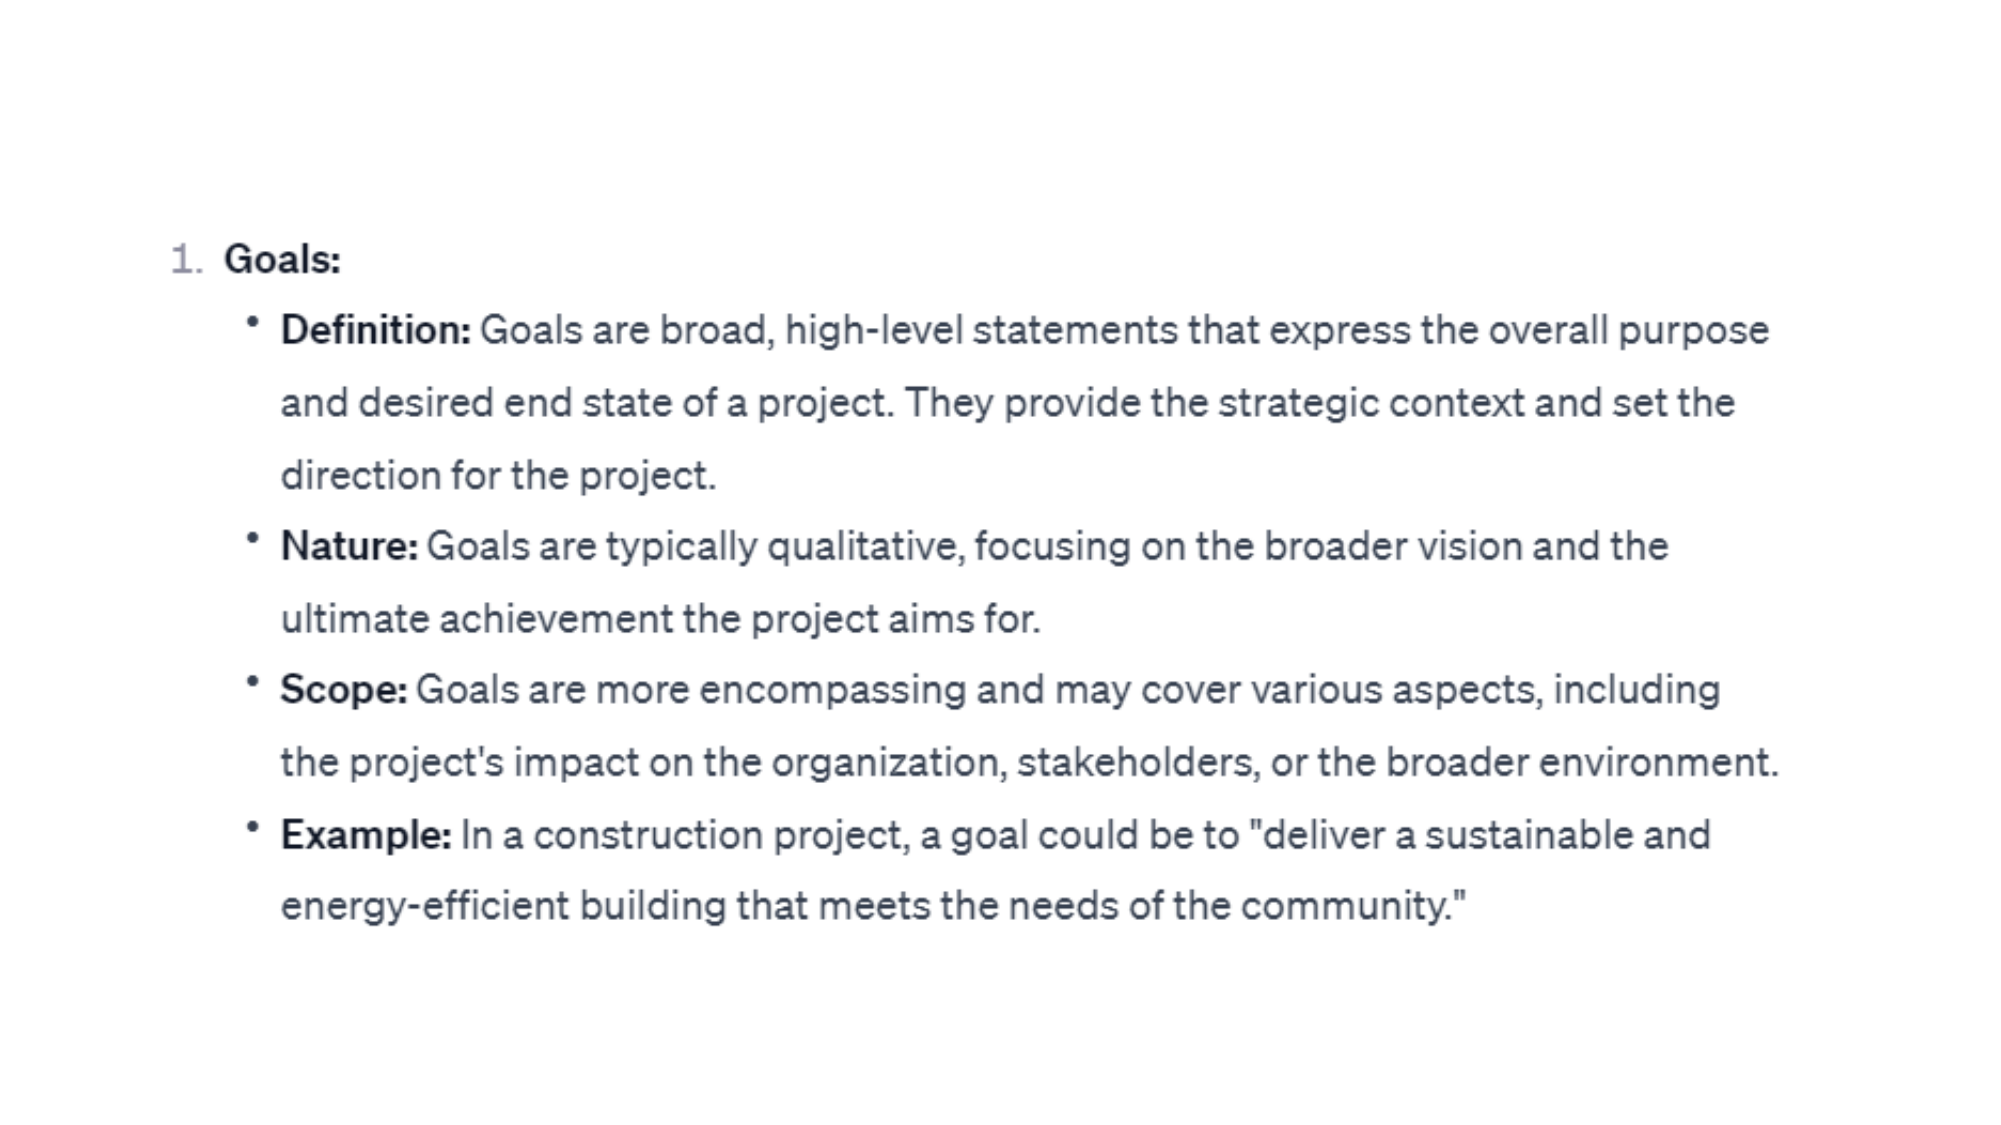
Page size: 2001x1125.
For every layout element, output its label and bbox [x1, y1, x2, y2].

list [105, 173, 1895, 952]
